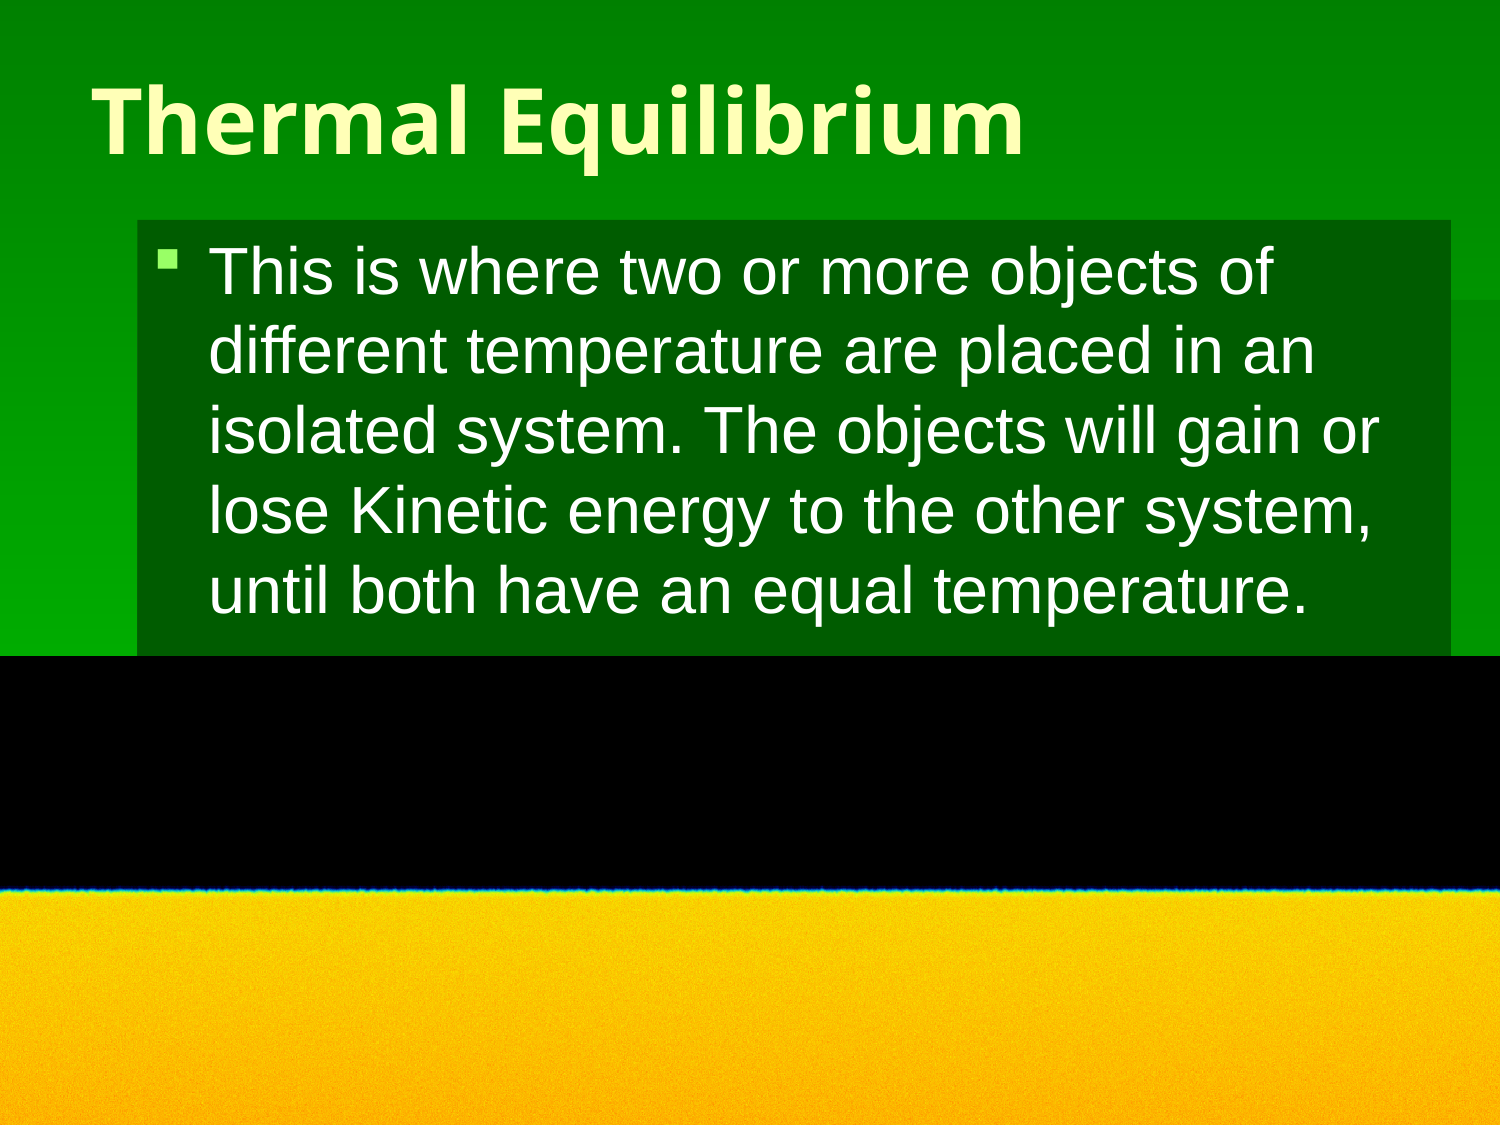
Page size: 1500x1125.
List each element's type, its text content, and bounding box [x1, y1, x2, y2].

list This is where two or more objects of different temperature are placed in an isolated system. The objects will gain or lose Kinetic energy to the other system, until both have an equal temperature. [137, 219, 1452, 655]
picture [0, 656, 1500, 1125]
title Thermal Equilibrium [74, 0, 1451, 236]
